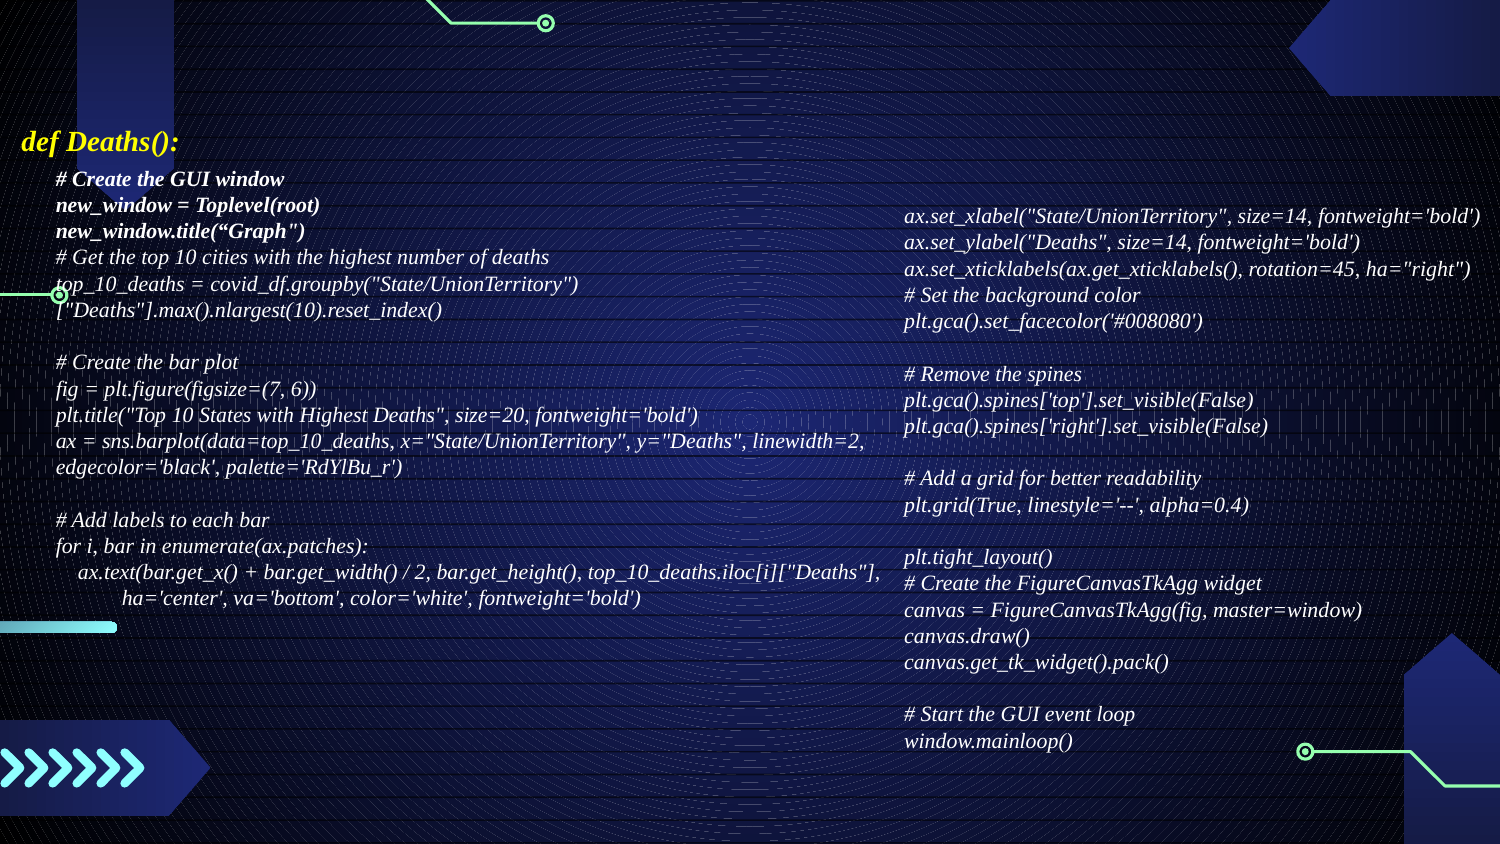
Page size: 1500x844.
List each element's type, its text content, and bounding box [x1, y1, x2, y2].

text_box # Create the GUI window new_window = Toplevel(root) new_window.title(“Graph") # Get the top 10 cities with the highest number of deaths top_10_deaths = covid_df.groupby("State/UnionTerritory")["Deaths"].max().nlargest(10).reset_index() # Create the bar plot fig = plt.figure(figsize=(7, 6)) plt.title("Top 10 States with Highest Deaths", size=20, fontweight='bold') ax = sns.barplot(data=top_10_deaths, x="State/UnionTerritory", y="Deaths", linewidth=2, edgecolor='black', palette='RdYlBu_r') # Add labels to each bar for i, bar in enumerate(ax.patches): ax.text(bar.get_x() + bar.get_width() / 2, bar.get_height(), top_10_deaths.iloc[i]["Deaths"], ha='center', va='bottom', color='white', fontweight='bold') [41, 156, 956, 618]
text_box def Deaths(): [6, 114, 887, 165]
text_box ax.set_xlabel("State/UnionTerritory", size=14, fontweight='bold') ax.set_ylabel("Deaths", size=14, fontweight='bold') ax.set_xticklabels(ax.get_xticklabels(), rotation=45, ha="right") # Set the background color plt.gca().set_facecolor('#008080') # Remove the spines plt.gca().spines['top'].set_visible(False) plt.gca().spines['right'].set_visible(False) # Add a grid for better readability plt.grid(True, linestyle='--', alpha=0.4) plt.tight_layout() # Create the FigureCanvasTkAgg widget canvas = FigureCanvasTkAgg(fig, master=window) canvas.draw() canvas.get_tk_widget().pack() # Start the GUI event loop window.mainloop() [889, 194, 1497, 760]
